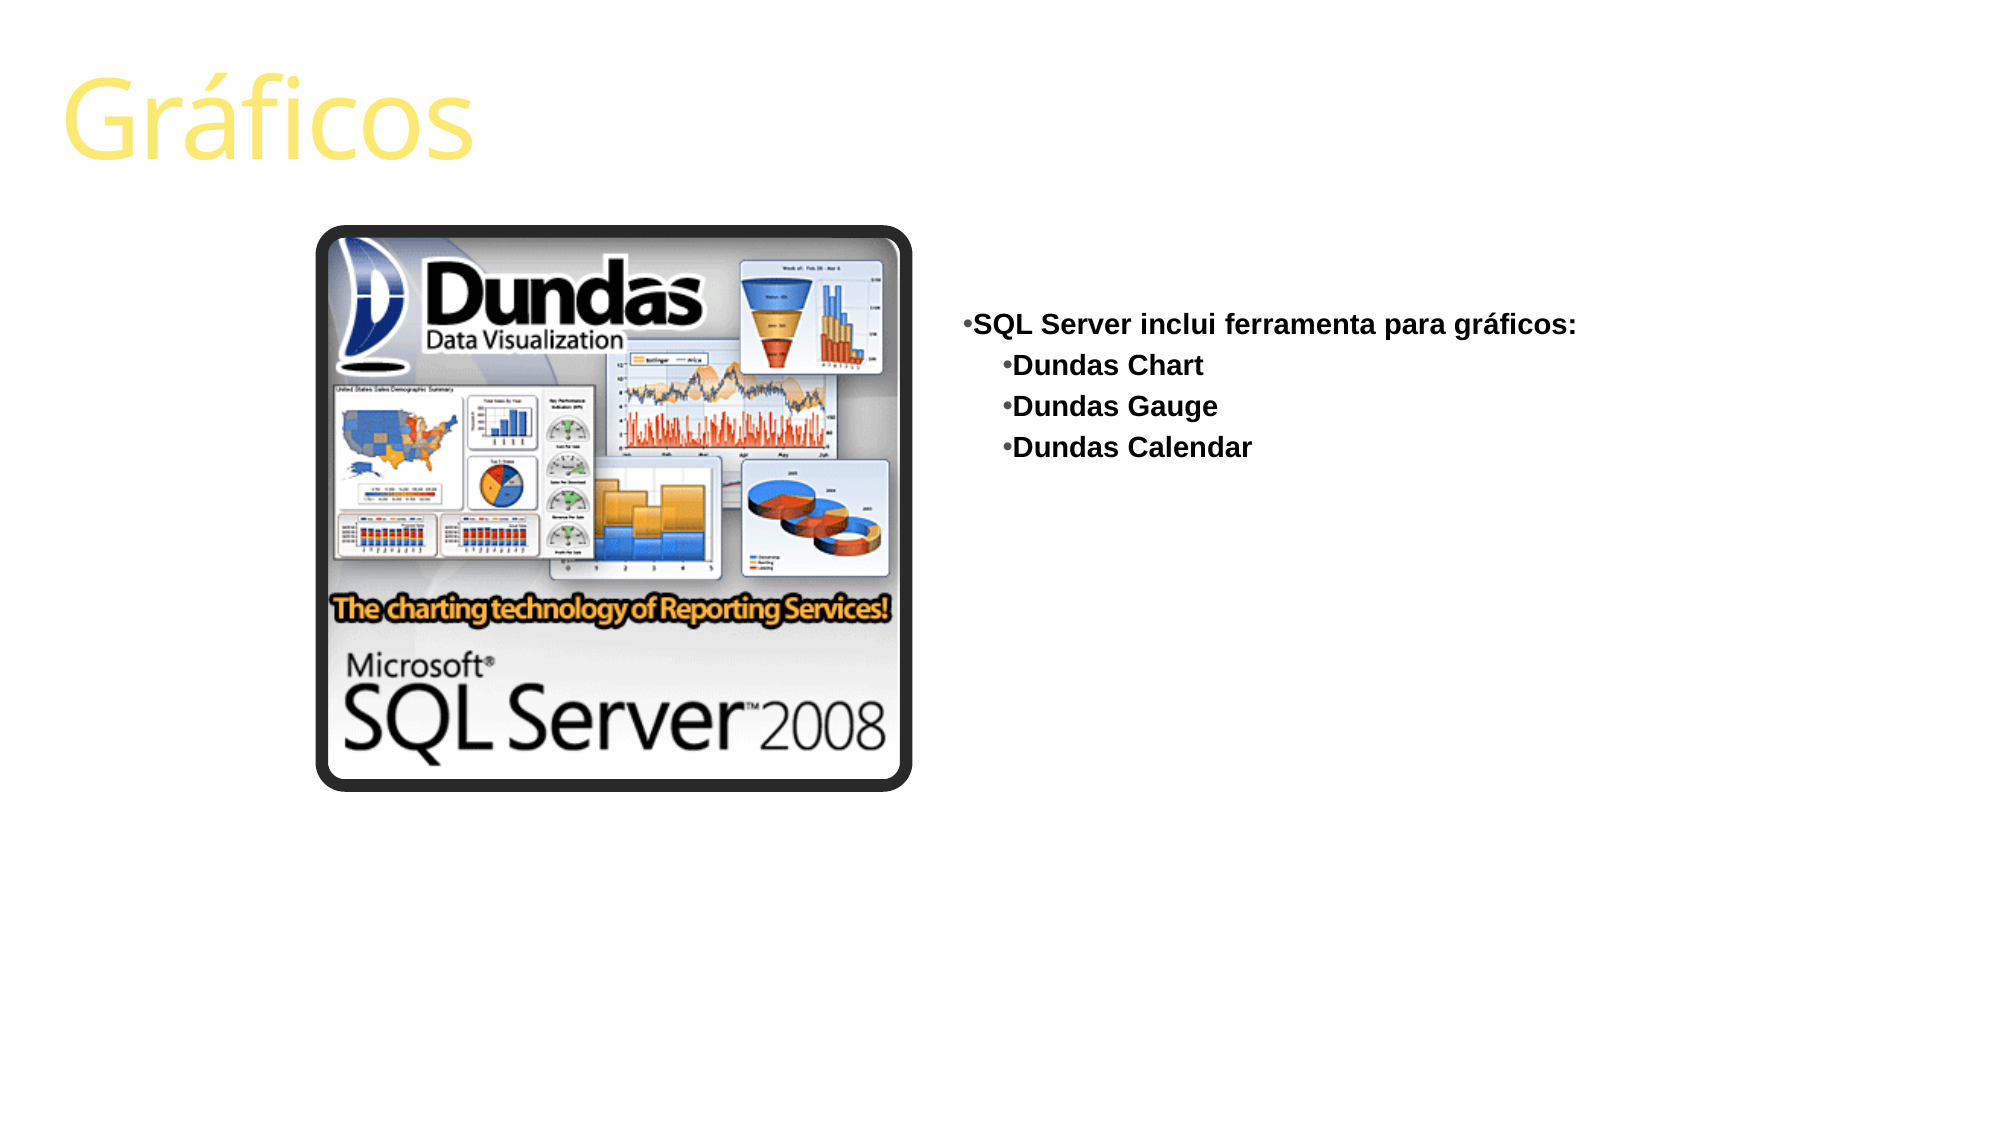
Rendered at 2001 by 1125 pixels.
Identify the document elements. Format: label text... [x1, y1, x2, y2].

list SQL Server inclui ferramenta para gráficos: Dundas Chart Dundas Gauge Dundas Calendar [913, 294, 1692, 741]
title Gráficos [44, 47, 1957, 196]
picture [321, 231, 907, 786]
